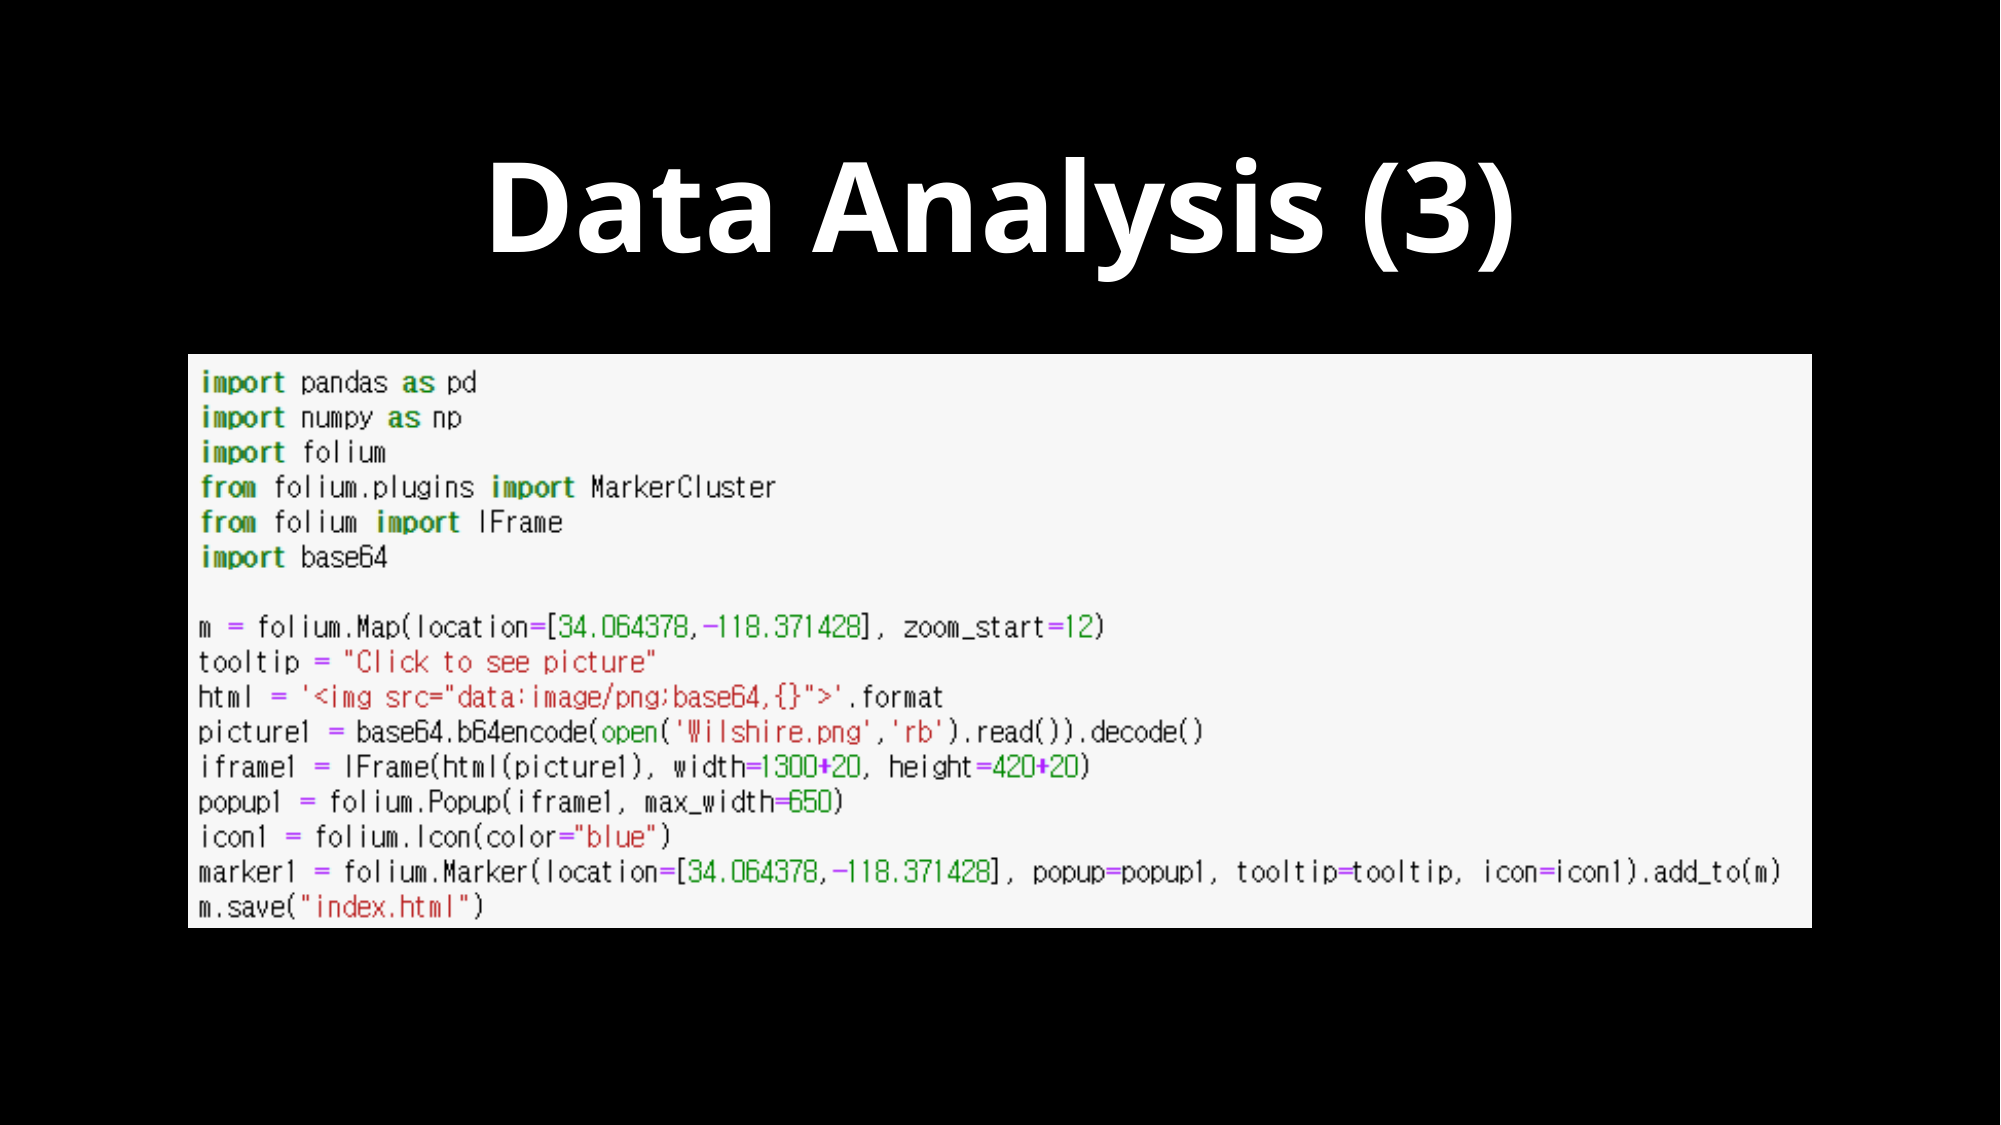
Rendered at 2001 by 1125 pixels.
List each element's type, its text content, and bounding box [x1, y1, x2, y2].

picture [188, 354, 1812, 928]
title Data Analysis (3) [212, 110, 1787, 287]
